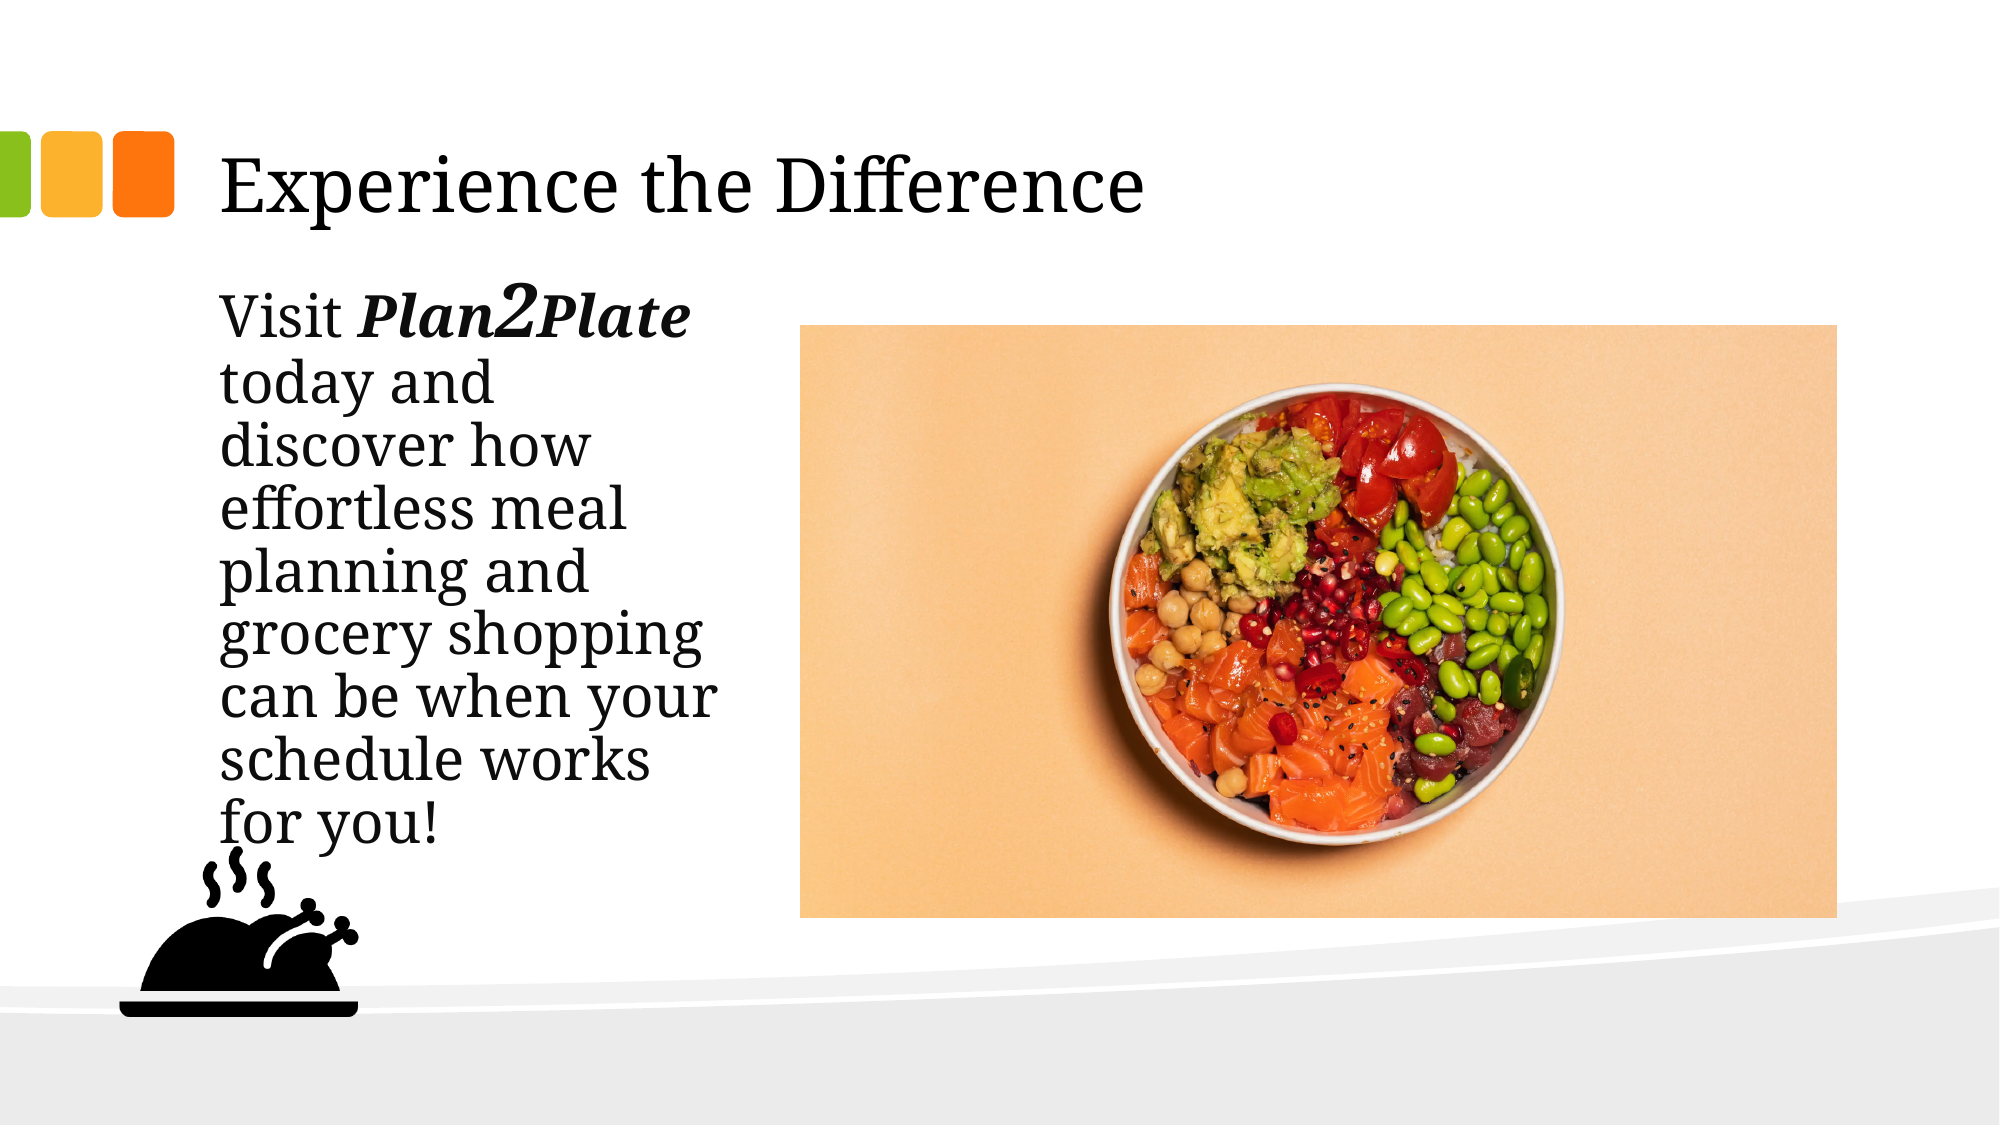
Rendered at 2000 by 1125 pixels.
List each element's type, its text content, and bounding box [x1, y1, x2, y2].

picture [114, 804, 363, 1053]
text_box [799, 324, 1838, 919]
title Experience the Difference [199, 24, 1800, 238]
list Visit Plan2Plate today and discover how effortless meal planning and grocery shopping can be when your schedule works for you! [199, 262, 767, 1013]
